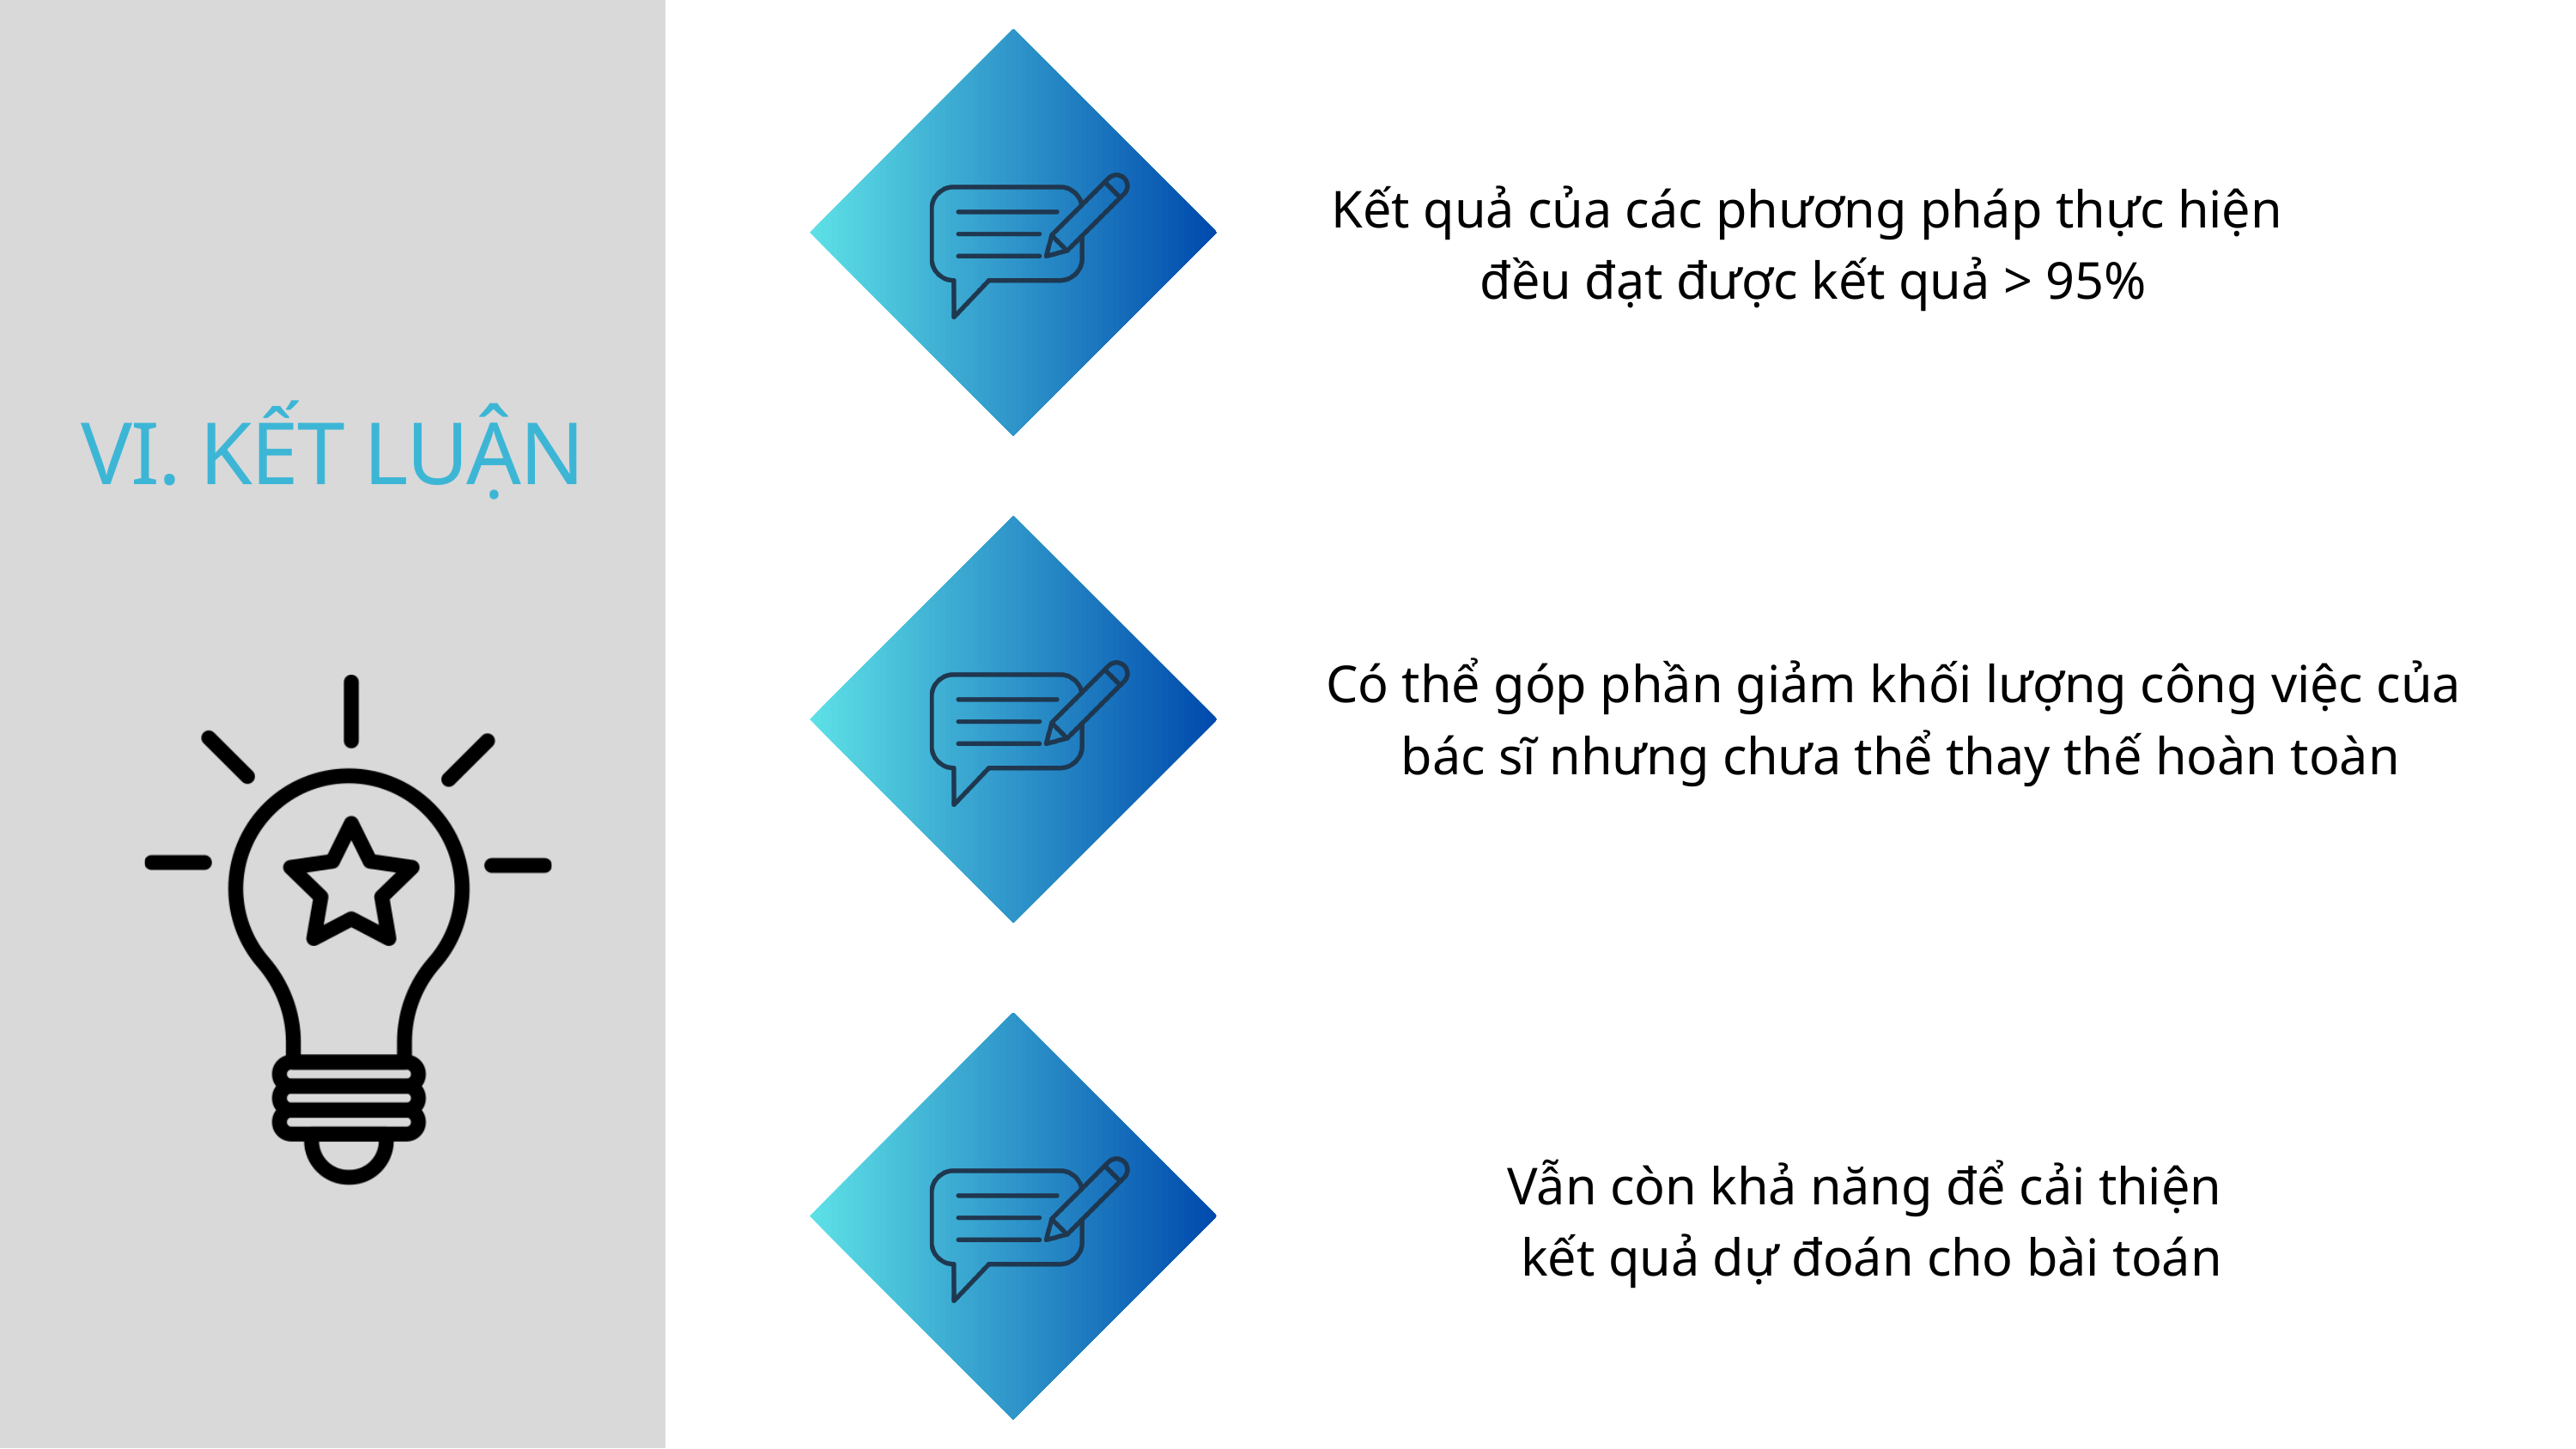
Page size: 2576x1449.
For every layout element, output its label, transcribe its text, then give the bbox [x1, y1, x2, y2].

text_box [809, 1012, 1218, 1420]
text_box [809, 28, 1218, 436]
text_box Có thể góp phần giảm khối lượng công việc của bác sĩ nhưng chưa thể thay thế hoàn toàn [1318, 641, 2483, 785]
text_box Vẫn còn khả năng để cải thiện kết quả dự đoán cho bài toán [1496, 1143, 2248, 1287]
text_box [809, 515, 1218, 924]
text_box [0, 391, 1058, 1058]
text_box [144, 1067, 552, 1185]
text_box Kết quả của các phương pháp thực hiện đều đạt được kết quả > 95% [1323, 167, 2304, 310]
